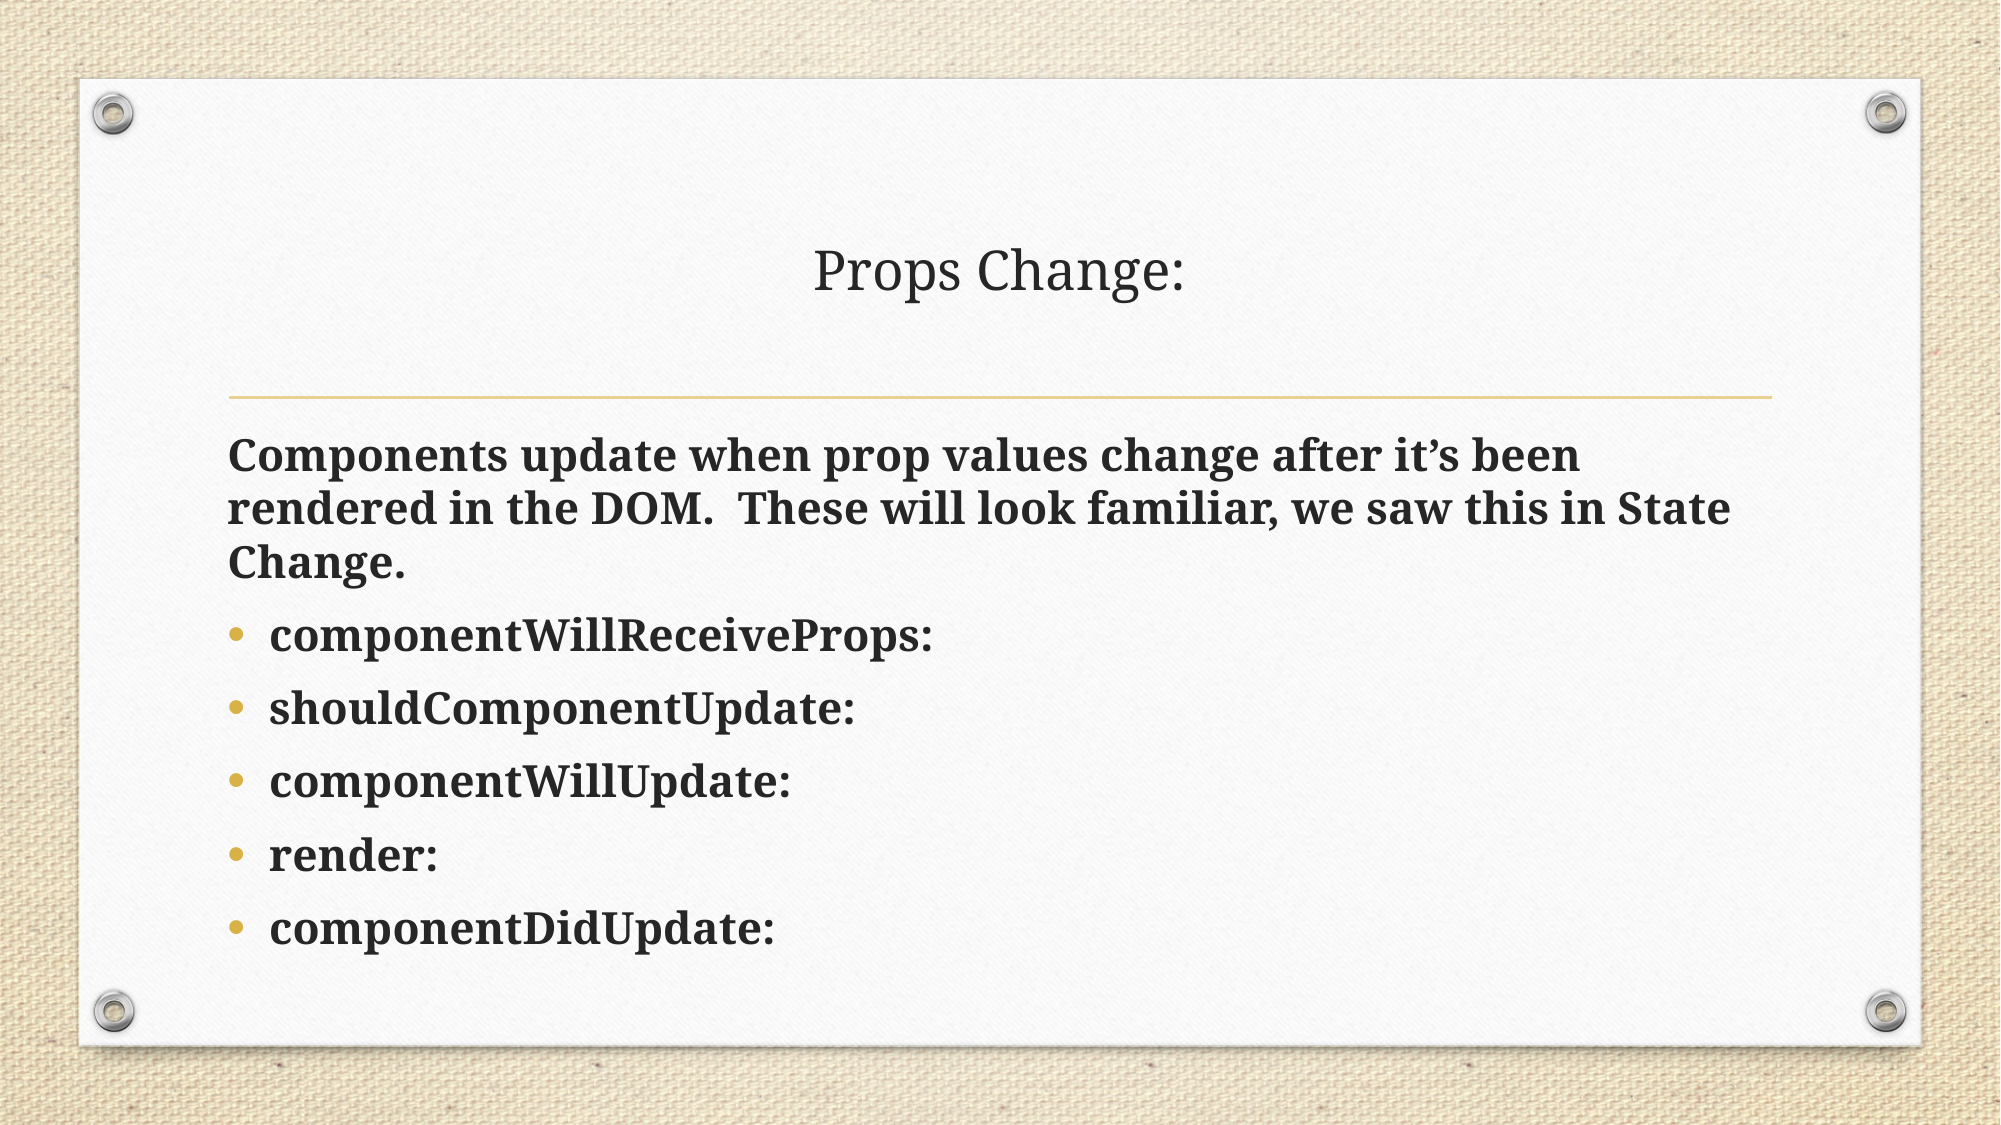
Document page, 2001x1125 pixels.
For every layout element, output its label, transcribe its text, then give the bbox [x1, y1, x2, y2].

list Components update when prop values change after it’s been rendered in the DOM. These will look familiar, we saw this in State Change. componentWillReceiveProps: shouldComponentUpdate: componentWillUpdate: render: componentDidUpdate: [212, 419, 1788, 964]
title Props Change: [212, 161, 1788, 375]
picture [0, 0, 2001, 1125]
